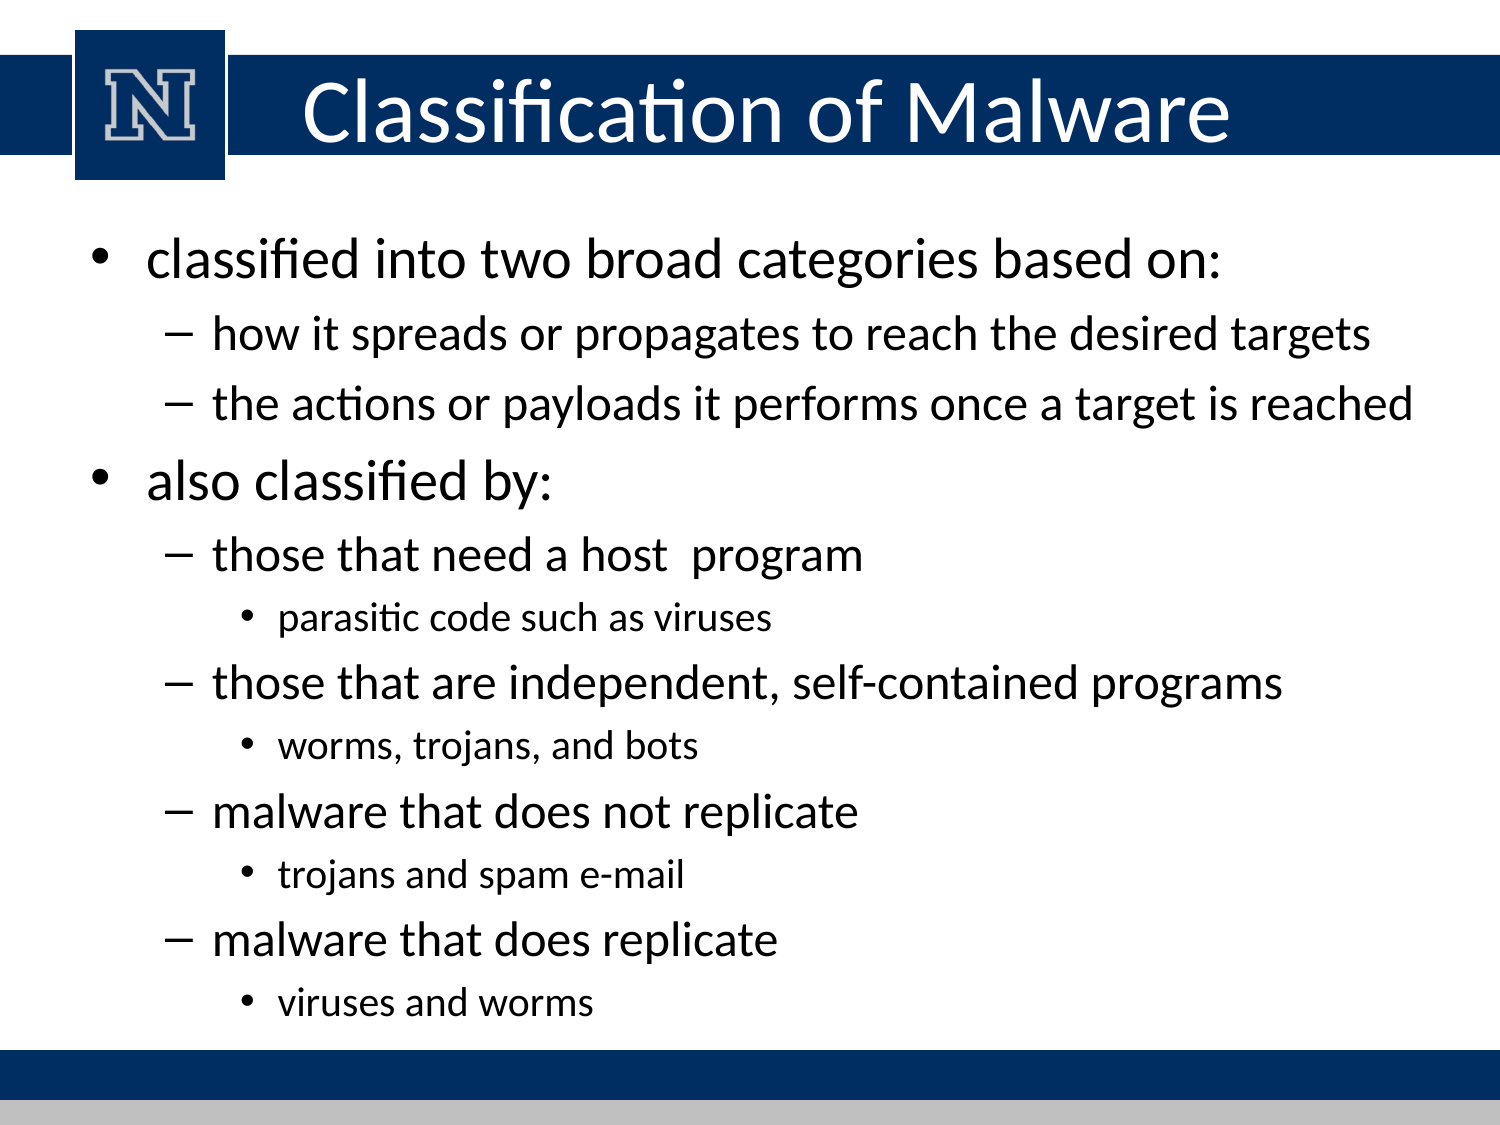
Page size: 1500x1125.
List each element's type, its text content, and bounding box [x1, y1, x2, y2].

title Classification of Malware [287, 12, 1475, 200]
picture [75, 30, 225, 180]
list classified into two broad categories based on: how it spreads or propagates to reach the desired targets the actions or payloads it performs once a target is reached also classified by: those that need a host program parasitic code such as viruses those that are independent, self-contained programs worms, trojans, and bots malware that does not replicate trojans and spam e-mail malware that does replicate viruses and worms [75, 212, 1447, 1005]
